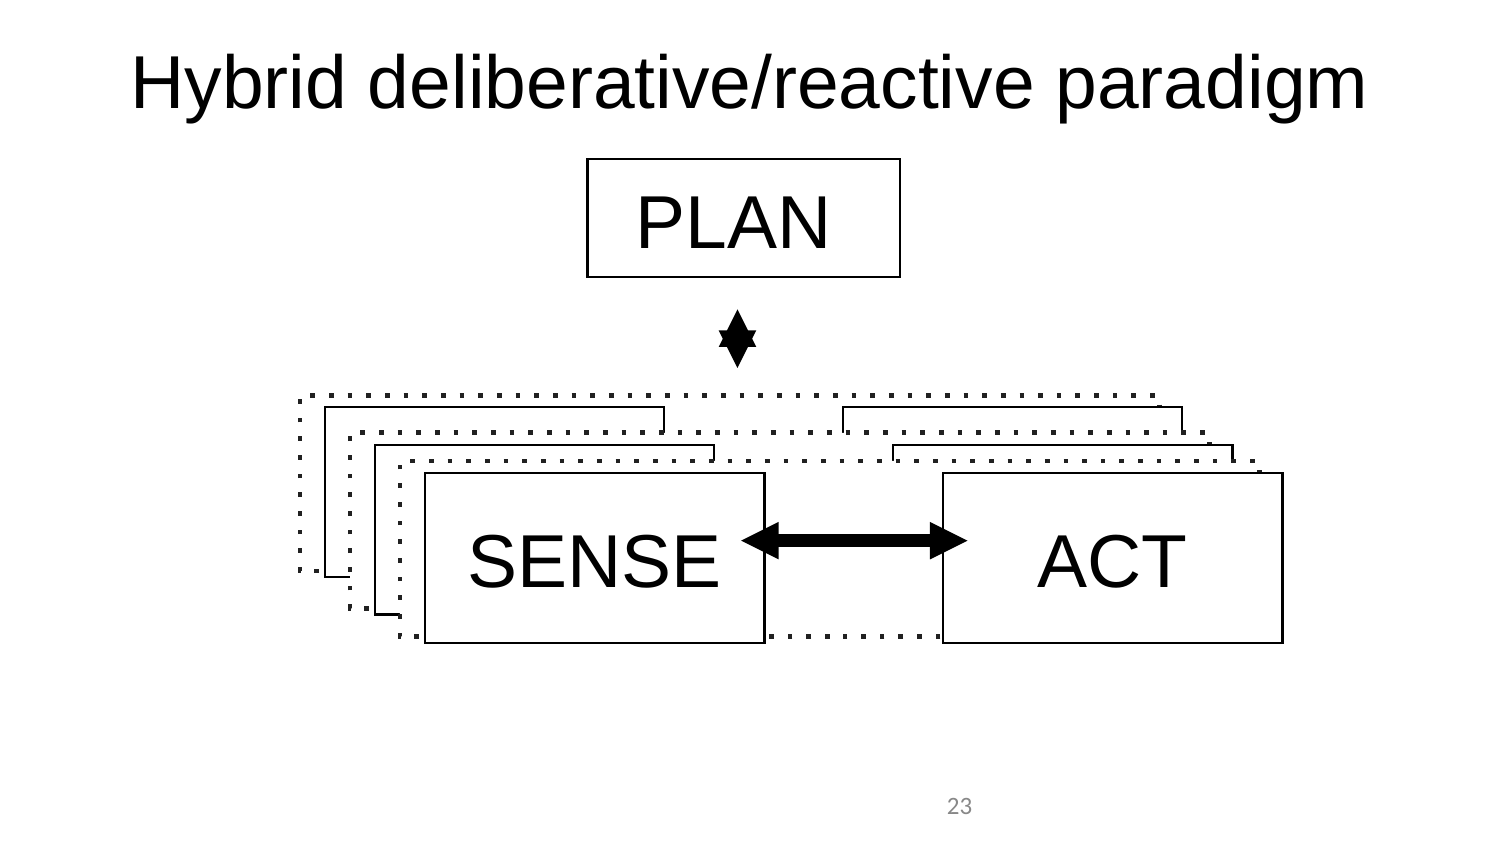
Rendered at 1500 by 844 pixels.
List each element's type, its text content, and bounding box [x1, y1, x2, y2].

slide_number ‹#› [512, 782, 988, 827]
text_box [299, 159, 1283, 643]
title Hybrid deliberative/reactive paradigm [75, 25, 1425, 131]
